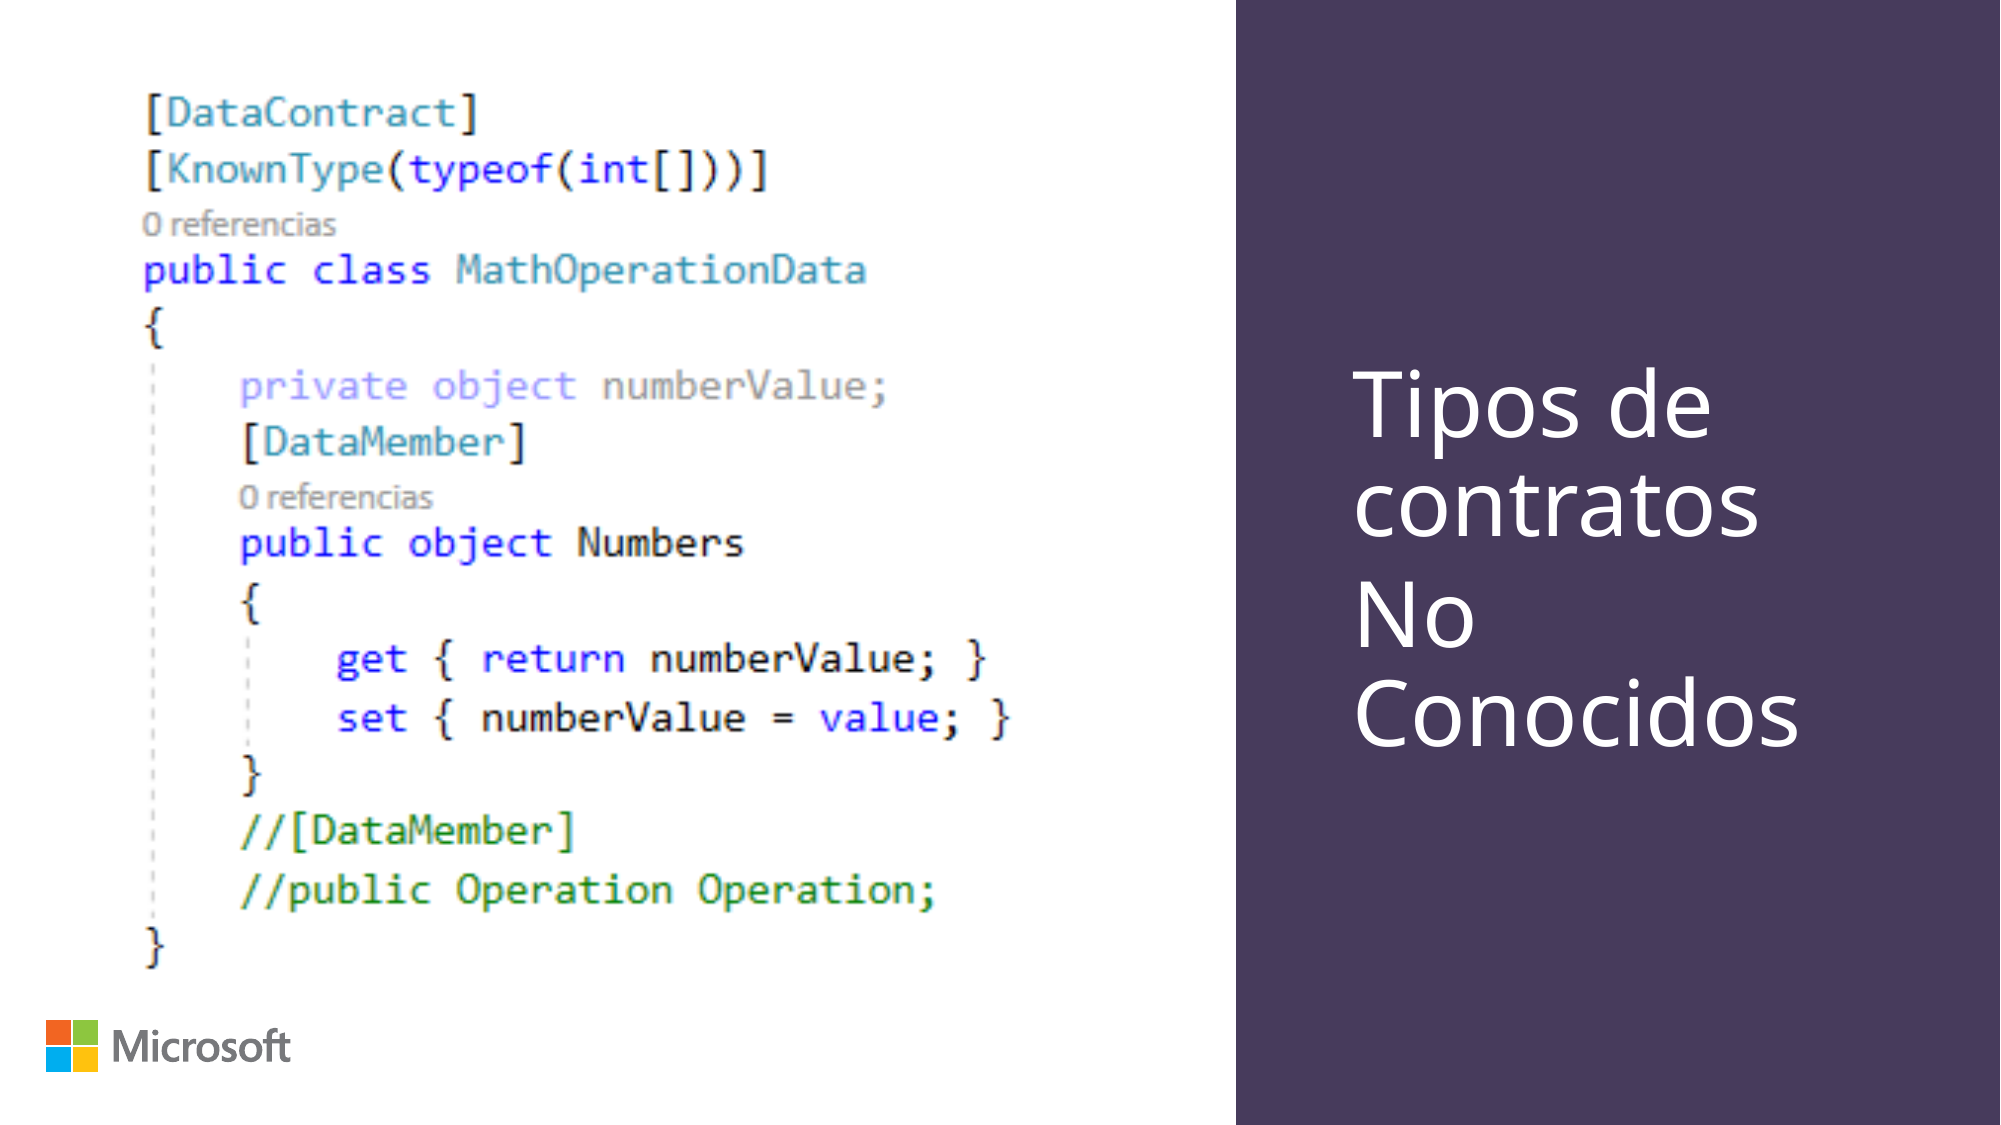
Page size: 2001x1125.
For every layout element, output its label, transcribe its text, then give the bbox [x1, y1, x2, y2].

text_box Tipos de contratos No Conocidos [1337, 104, 1895, 1020]
text_box [1235, 0, 2000, 1125]
picture [120, 62, 1131, 1020]
